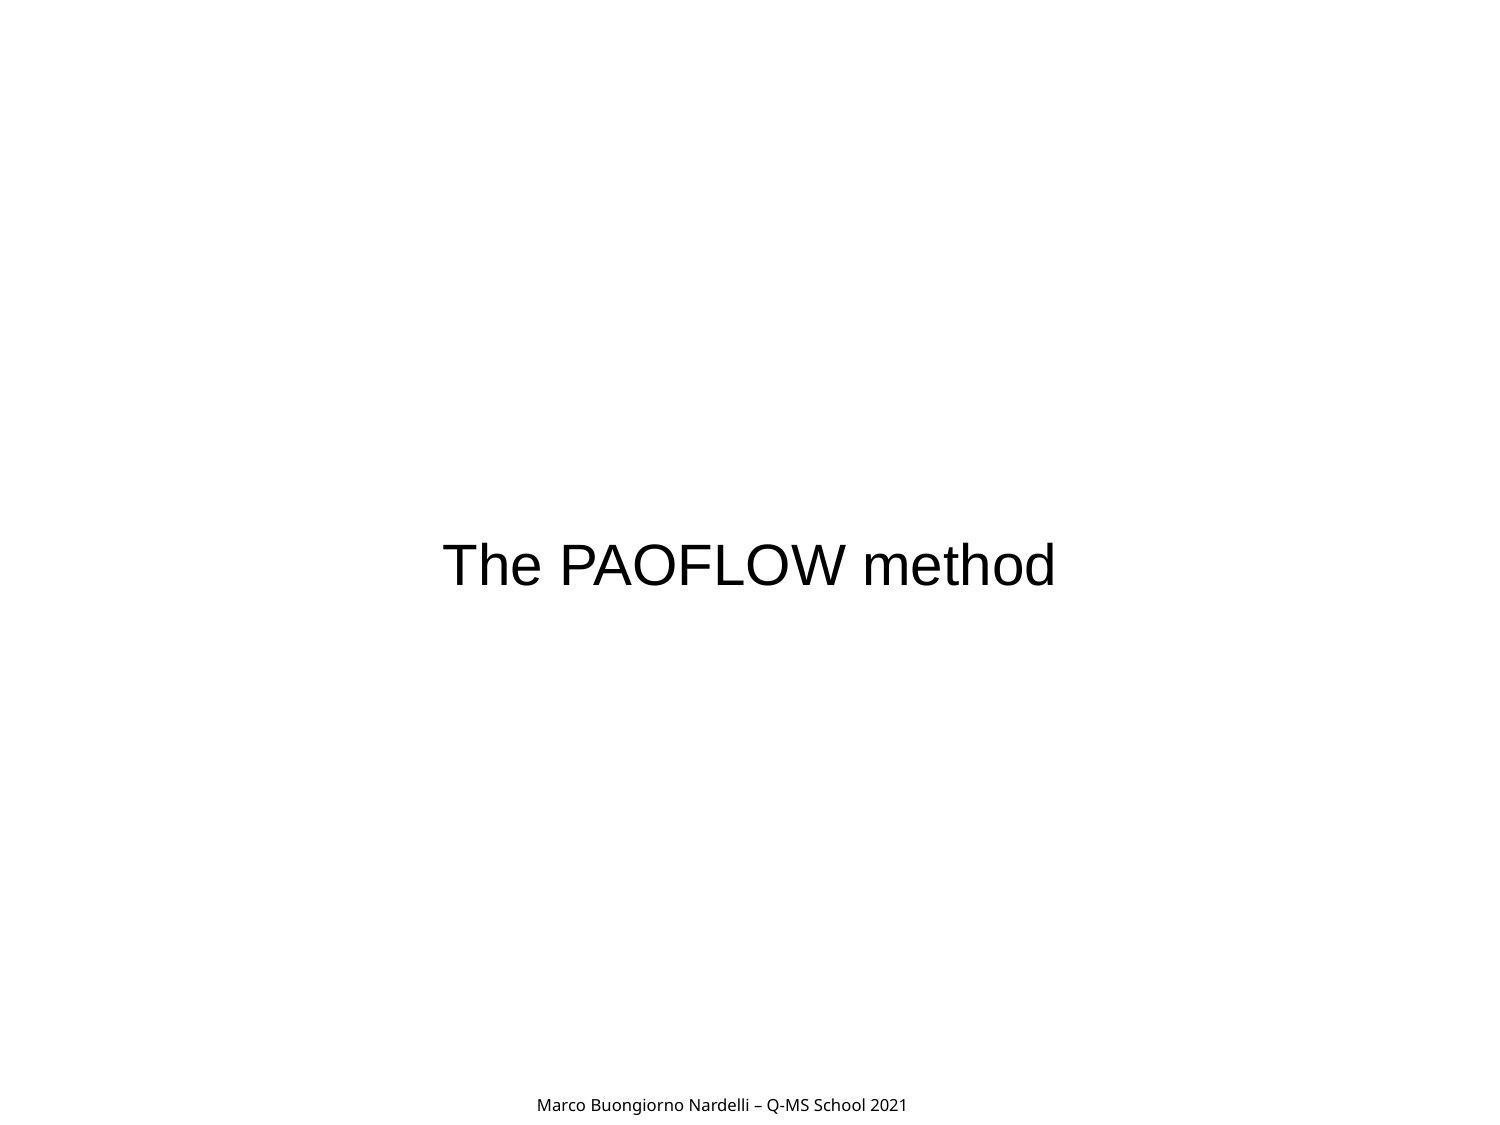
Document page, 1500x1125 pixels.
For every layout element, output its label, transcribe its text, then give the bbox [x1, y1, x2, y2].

title The PAOFLOW method [111, 461, 1388, 664]
